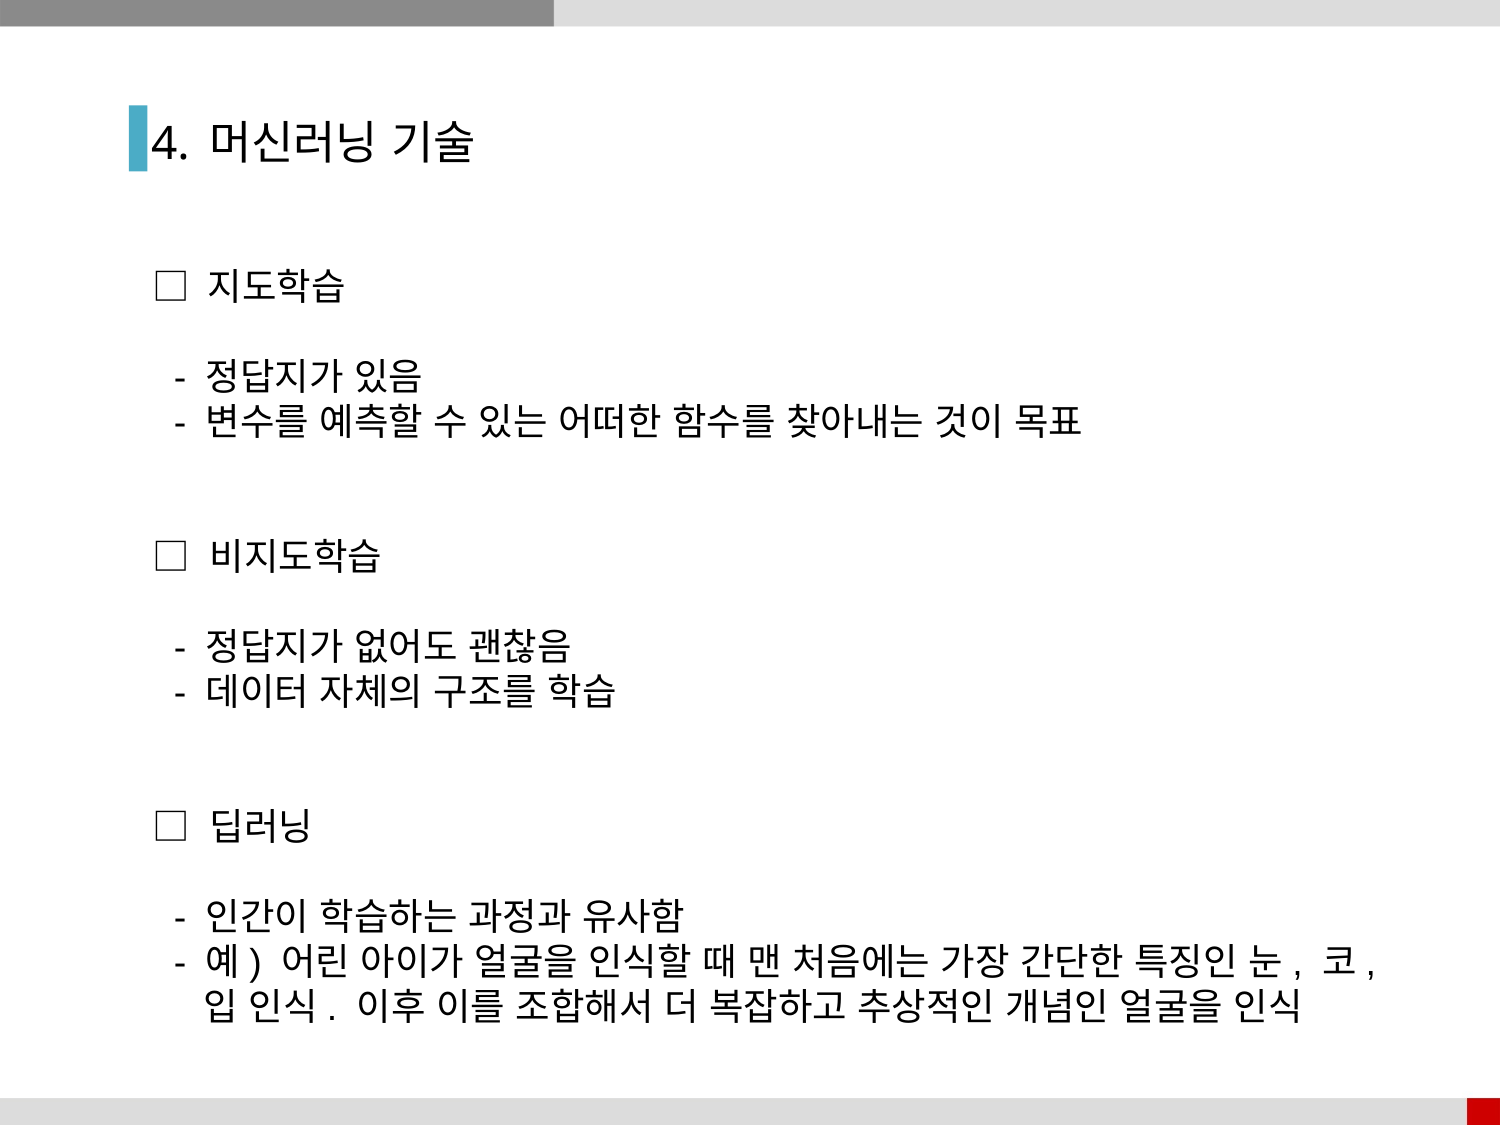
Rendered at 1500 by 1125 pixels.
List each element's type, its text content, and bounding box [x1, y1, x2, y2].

text_box □ 지도학습 - 정답지가 있음 - 변수를 예측할 수 있는 어떠한 함수를 찾아내는 것이 목표 □ 비지도학습 - 정답지가 없어도 괜찮음 - 데이터 자체의 구조를 학습 □ 딥러닝 - 인간이 학습하는 과정과 유사함 - 예) 어린 아이가 얼굴을 인식할 때 맨 처음에는 가장 간단한 특징인 눈, 코, 입 인식. 이후 이를 조합해서 더 복잡하고 추상적인 개념인 얼굴을 인식 [138, 256, 1500, 1036]
text_box 4. 머신러닝 기술 [112, 105, 1463, 176]
picture [0, 0, 1500, 1125]
